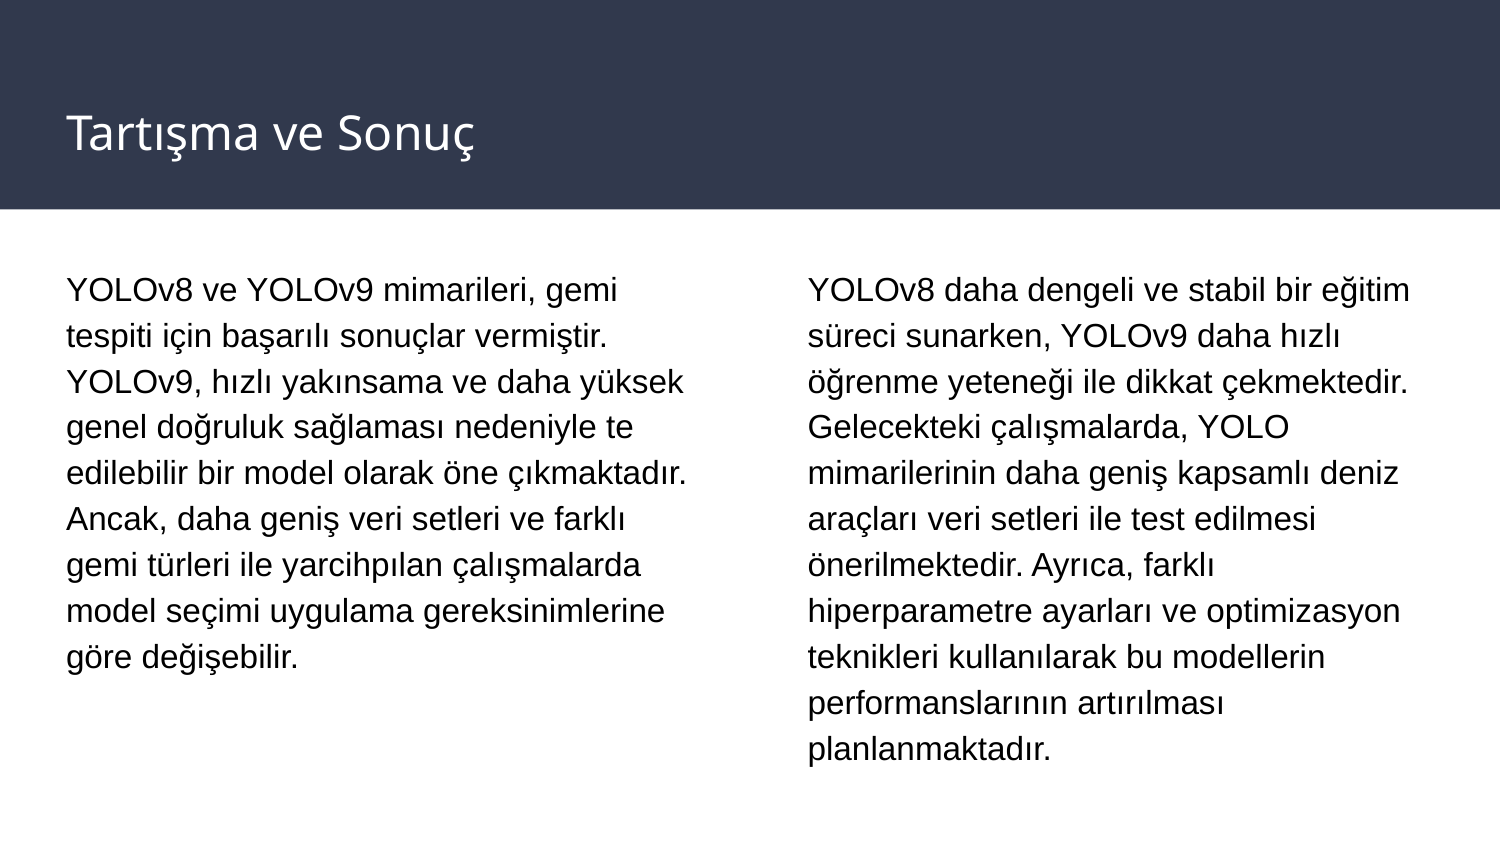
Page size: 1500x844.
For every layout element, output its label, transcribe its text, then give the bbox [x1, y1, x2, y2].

list YOLOv8 ve YOLOv9 mimarileri, gemi tespiti için başarılı sonuçlar vermiştir. YOLOv9, hızlı yakınsama ve daha yüksek genel doğruluk sağlaması nedeniyle te edilebilir bir model olarak öne çıkmaktadır. Ancak, daha geniş veri setleri ve farklı gemi türleri ile yarcihpılan çalışmalarda model seçimi uygulama gereksinimlerine göre değişebilir. [51, 247, 708, 752]
title Tartışma ve Sonuç [51, 73, 1449, 176]
list YOLOv8 daha dengeli ve stabil bir eğitim süreci sunarken, YOLOv9 daha hızlı öğrenme yeteneği ile dikkat çekmektedir. Gelecekteki çalışmalarda, YOLO mimarilerinin daha geniş kapsamlı deniz araçları veri setleri ile test edilmesi önerilmektedir. Ayrıca, farklı hiperparametre ayarları ve optimizasyon teknikleri kullanılarak bu modellerin performanslarının artırılması planlanmaktadır. [792, 247, 1449, 752]
